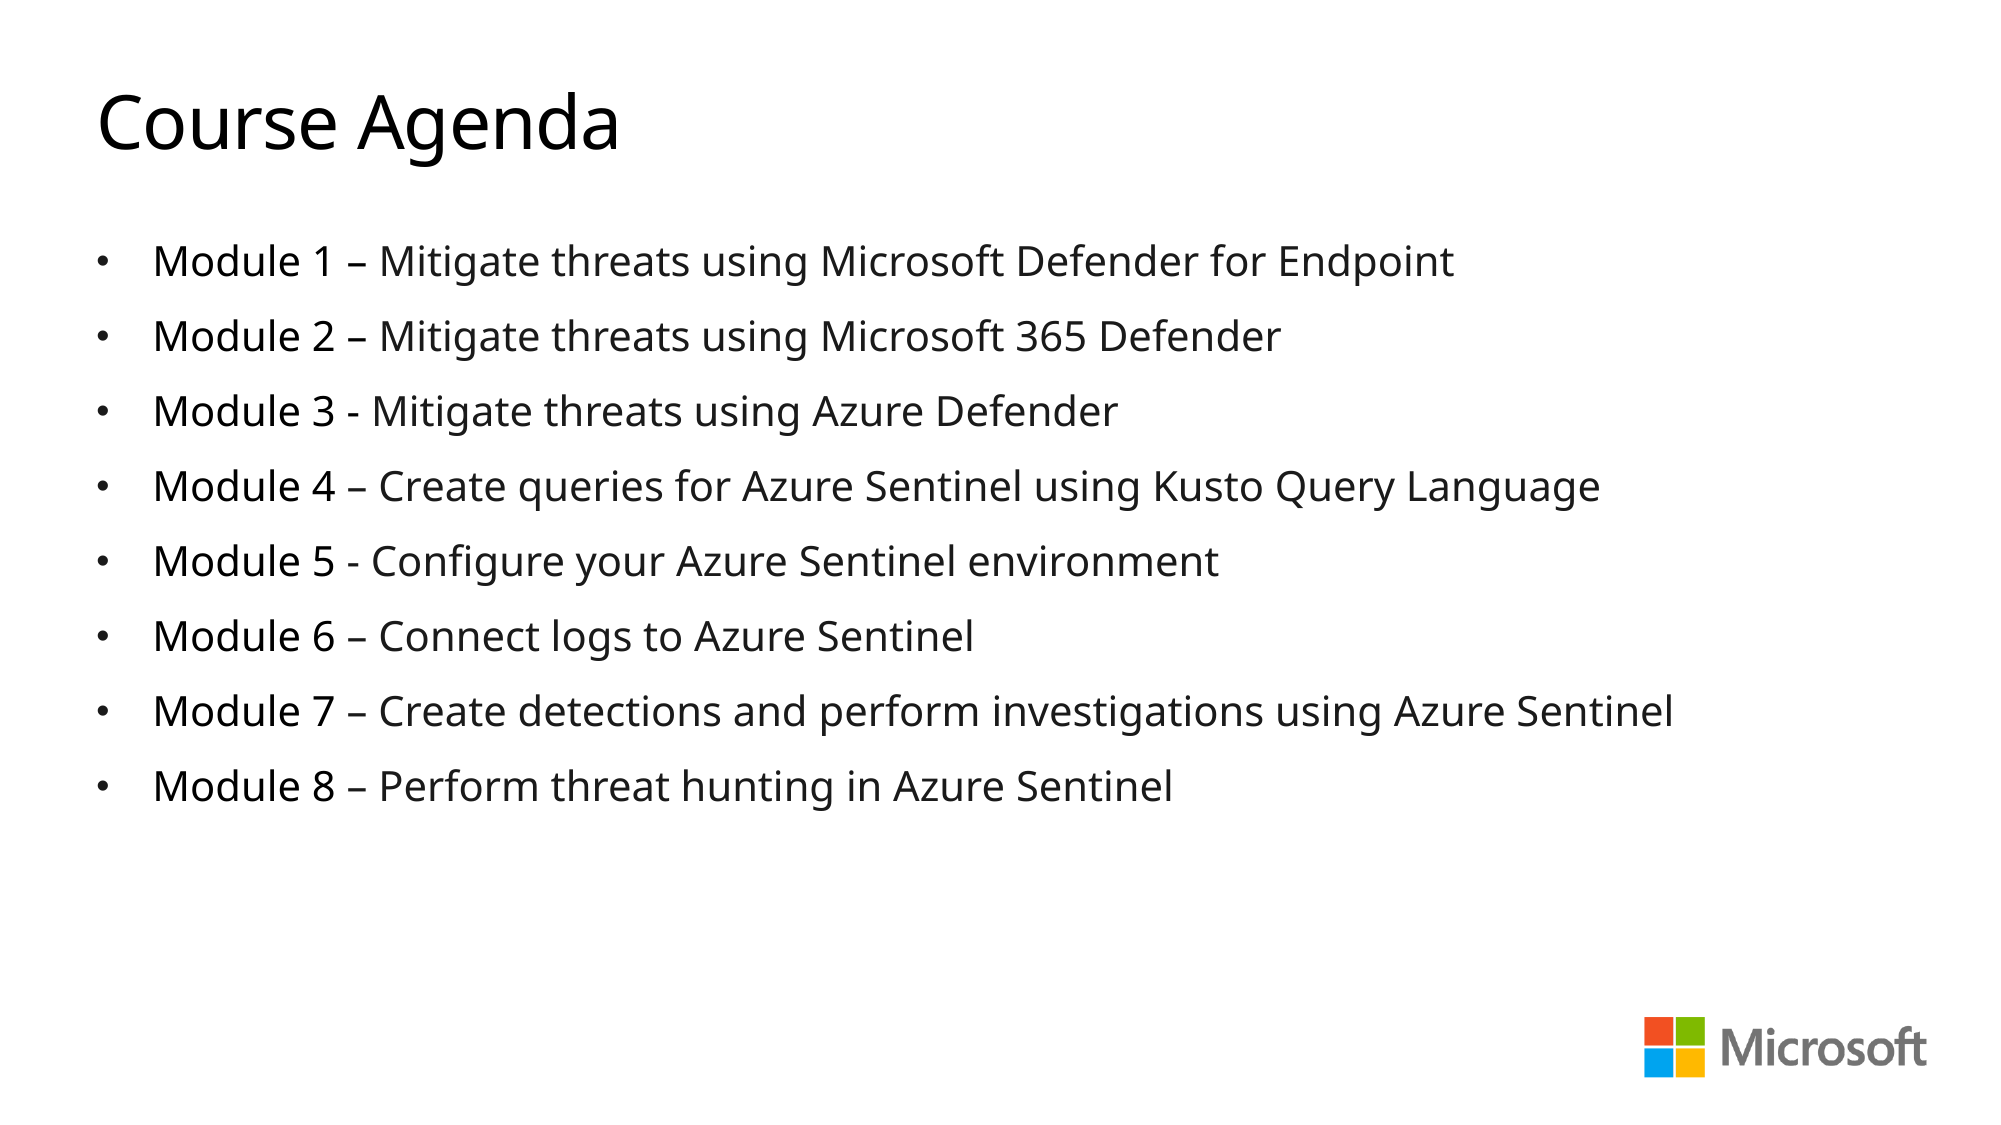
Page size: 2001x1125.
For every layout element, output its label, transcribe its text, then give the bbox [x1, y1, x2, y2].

picture [1605, 980, 1965, 1113]
title Course Agenda [96, 75, 1904, 166]
list Module 1 – Mitigate threats using Microsoft Defender for Endpoint Module 2 – Mitigate threats using Microsoft 365 Defender Module 3 - Mitigate threats using Azure Defender Module 4 – Create queries for Azure Sentinel using Kusto Query Language Module 5 - Configure your Azure Sentinel environment Module 6 – Connect logs to Azure Sentinel Module 7 – Create detections and perform investigations using Azure Sentinel Module 8 – Perform threat hunting in Azure Sentinel [96, 235, 1845, 831]
